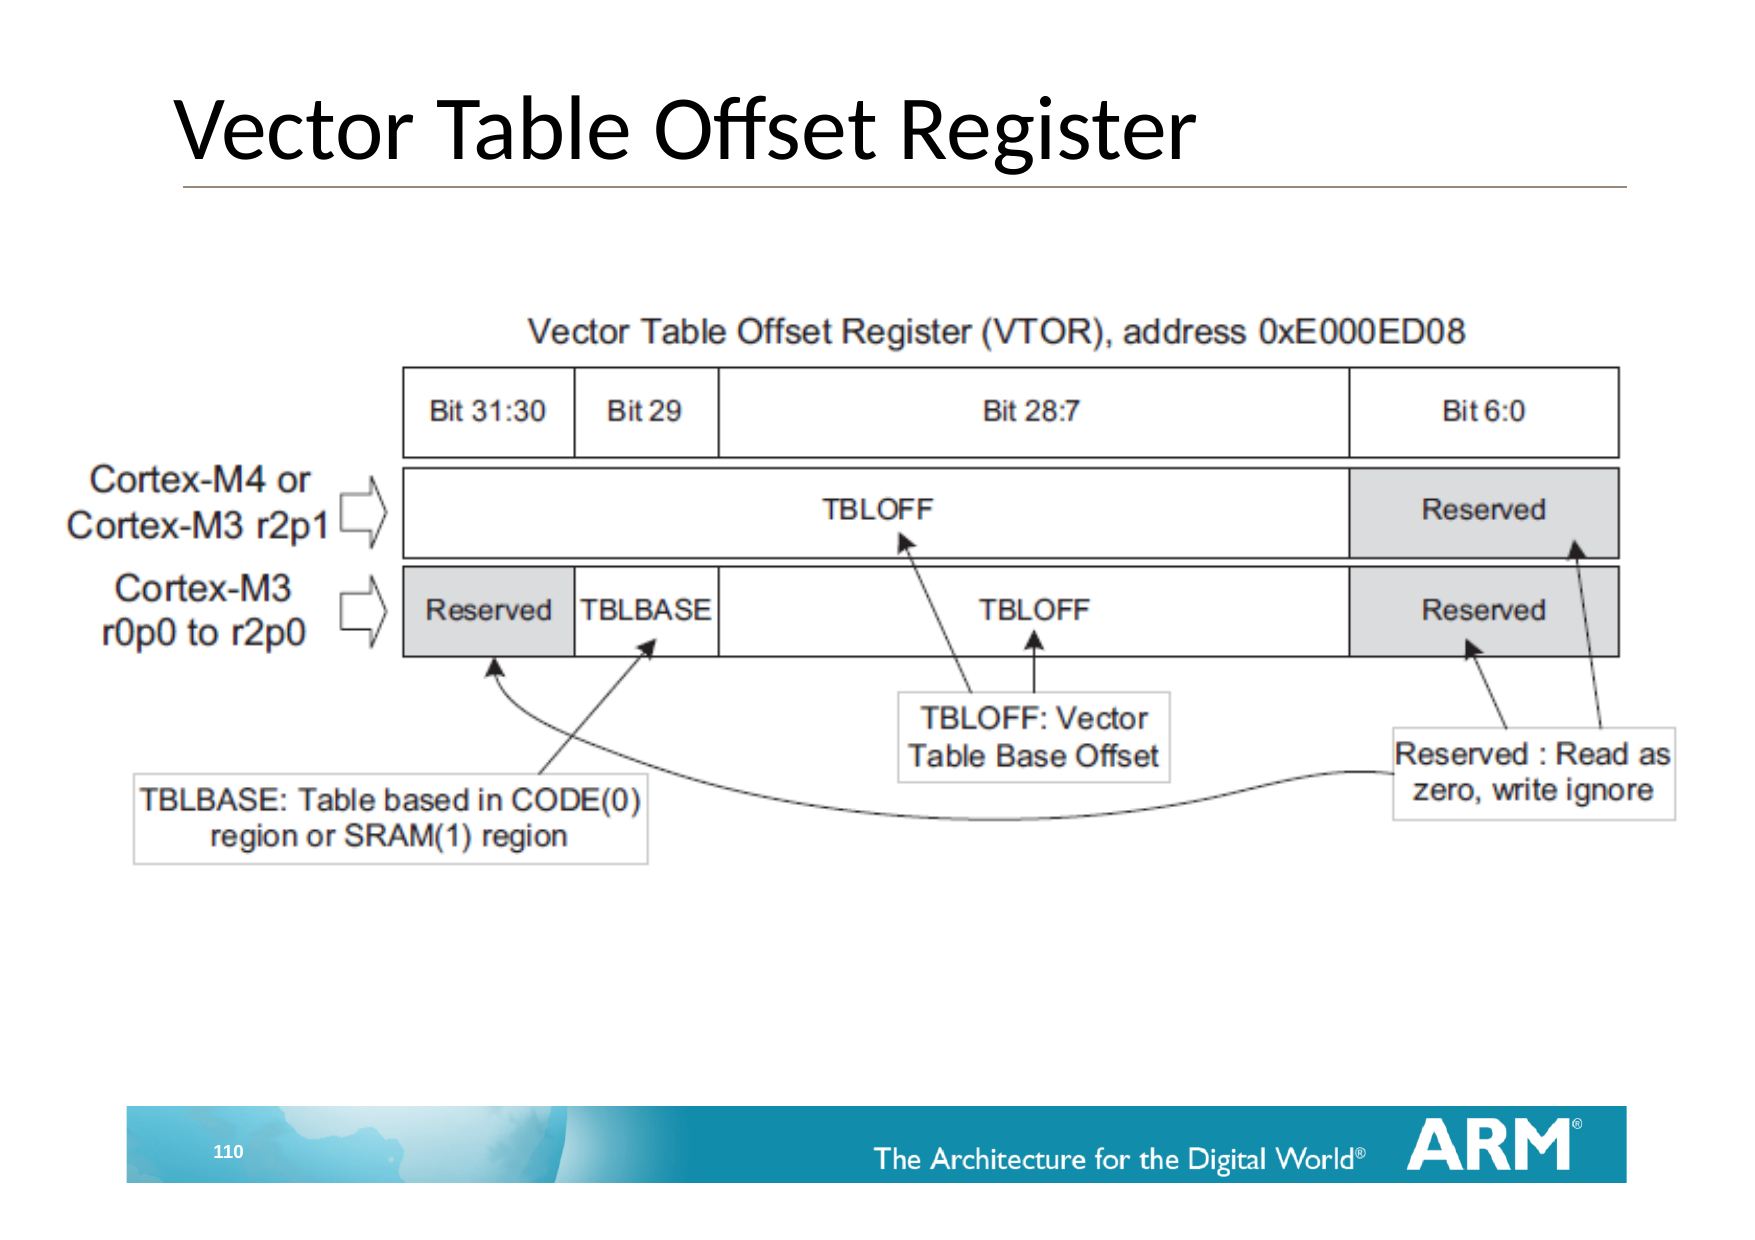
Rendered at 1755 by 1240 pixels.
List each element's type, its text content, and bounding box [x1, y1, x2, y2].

title Vector Table Offset Register [173, 80, 1581, 172]
picture [126, 1106, 1627, 1183]
picture [52, 300, 1702, 872]
slide_number 110 [198, 1139, 287, 1187]
